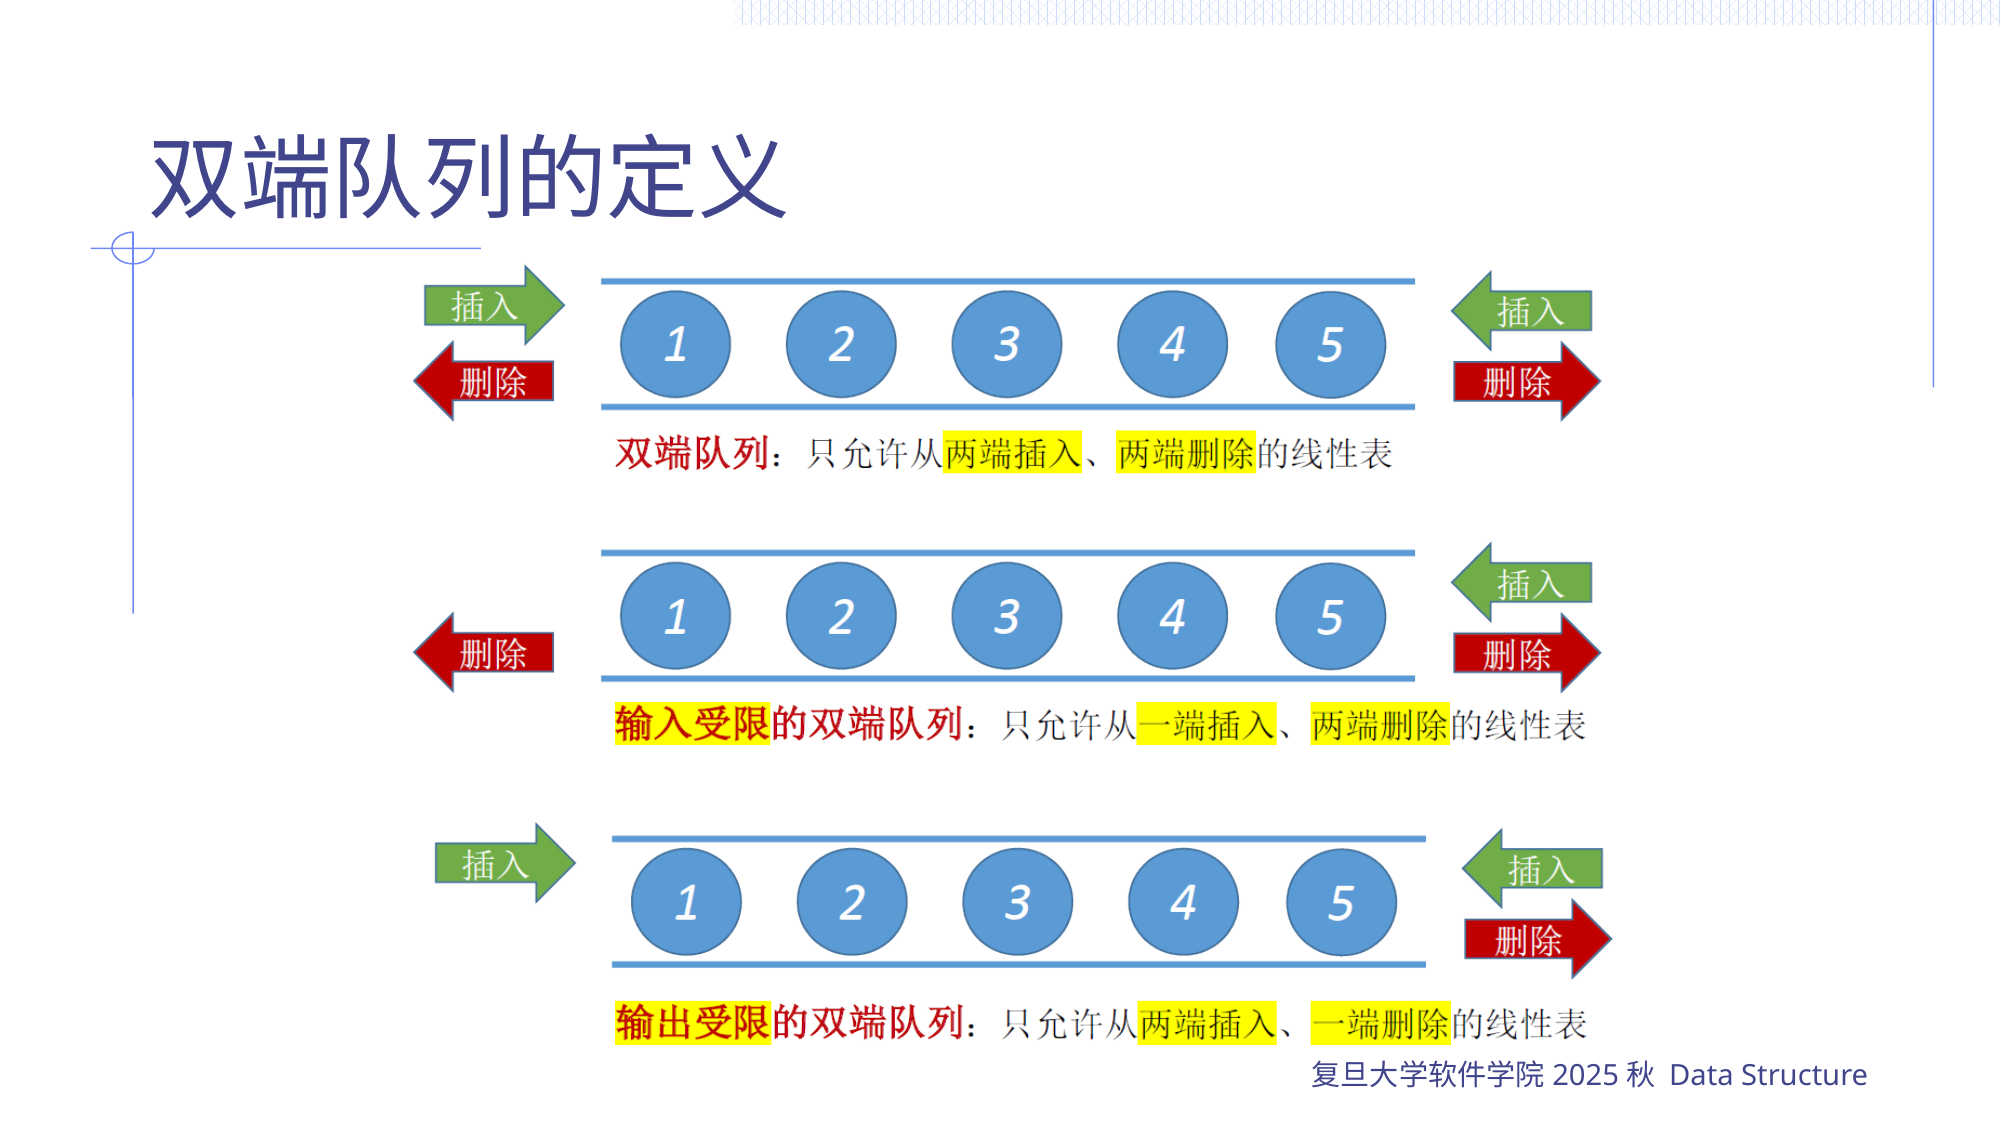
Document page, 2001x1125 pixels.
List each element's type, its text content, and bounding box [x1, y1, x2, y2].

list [366, 243, 1701, 1057]
title 双端队列的定义 [133, 50, 1834, 238]
